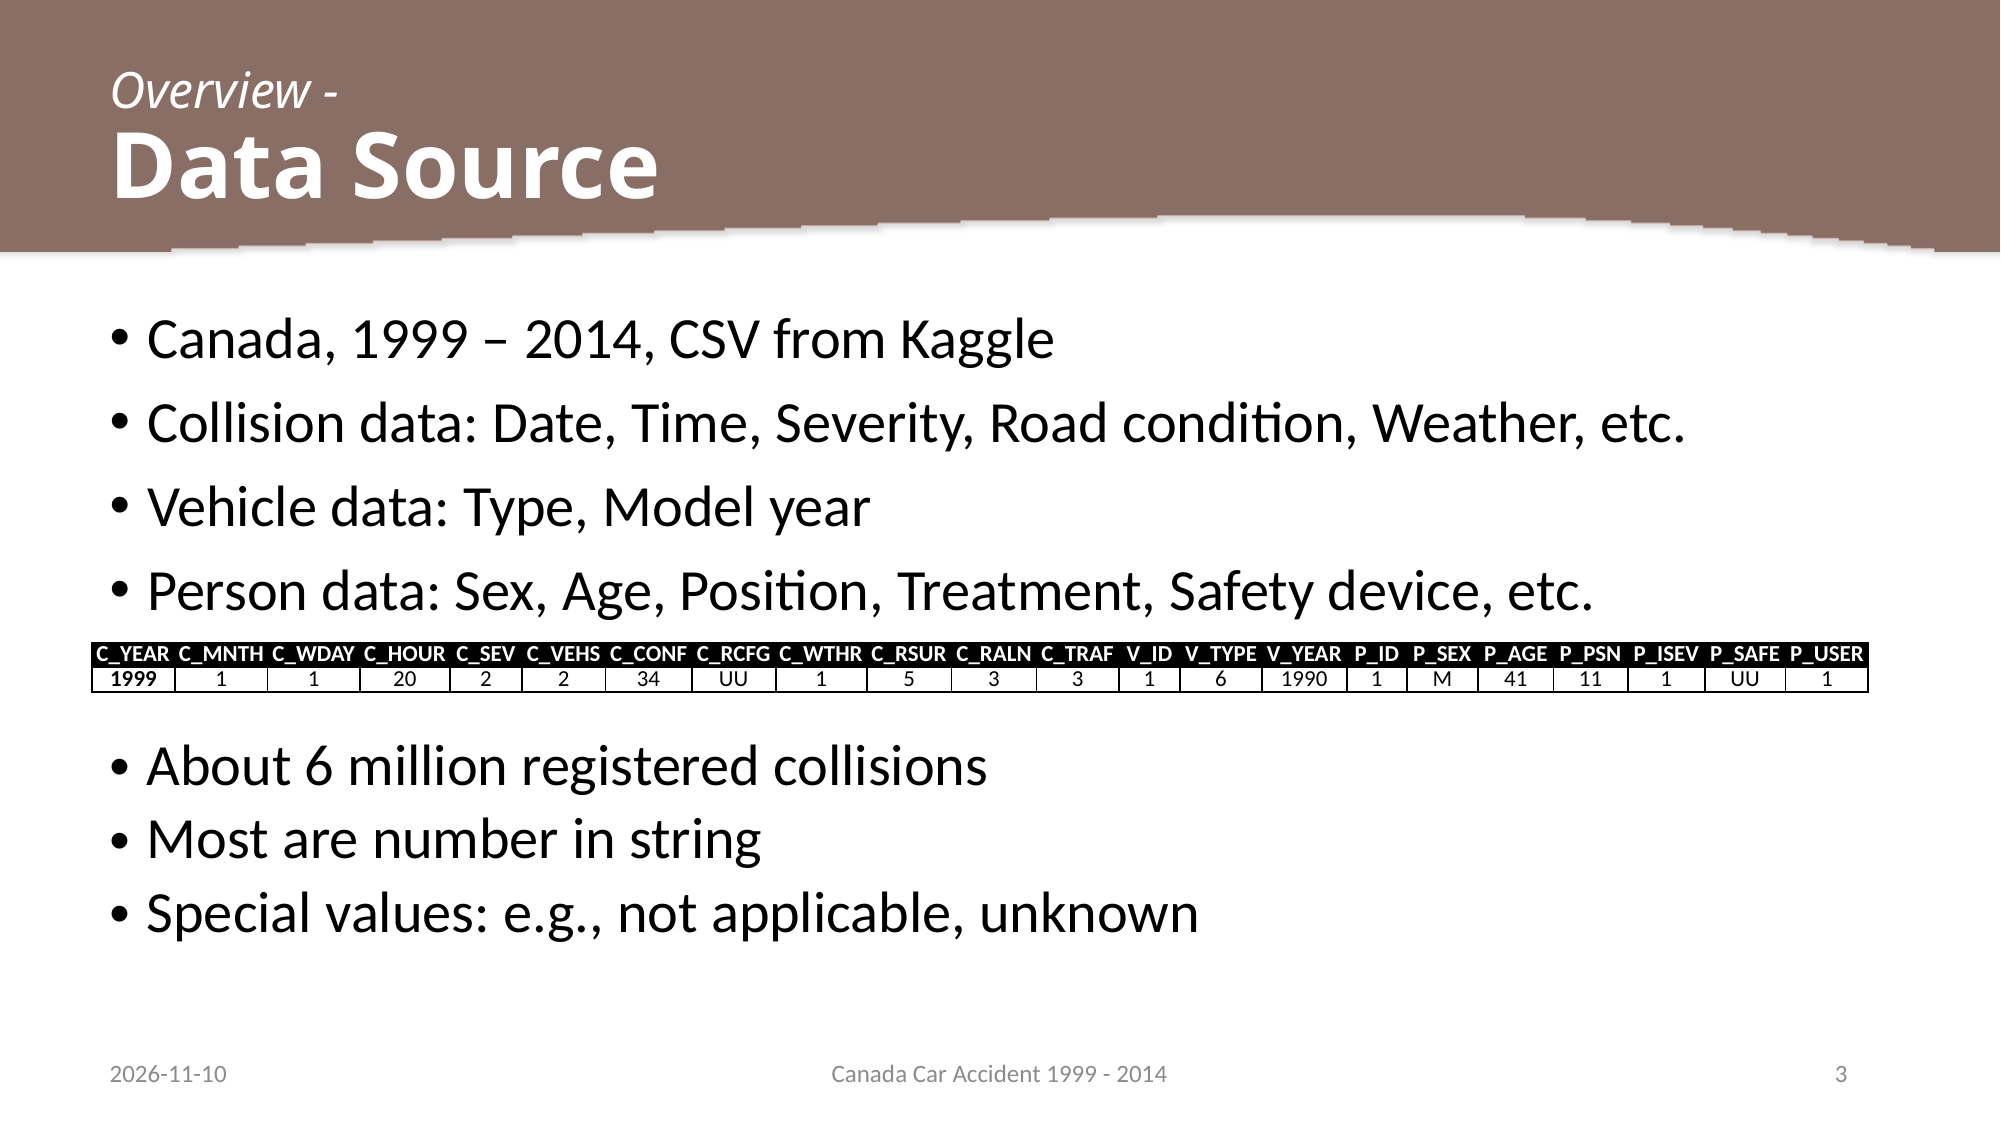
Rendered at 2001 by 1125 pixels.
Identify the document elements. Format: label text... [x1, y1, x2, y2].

table_header V_ID [1120, 643, 1179, 666]
table_header P_PSN [1554, 643, 1627, 666]
text_box About 6 million registered collisions Most are number in string Special values: e.g., not applicable, unknown [94, 736, 1872, 1019]
table_cell 20 [361, 668, 449, 691]
table_cell 41 [1479, 668, 1553, 691]
table_cell 1999 [93, 668, 174, 691]
table_header C_RALN [952, 643, 1036, 666]
slide_number 3 [1412, 1042, 1863, 1103]
table_header P_ID [1348, 643, 1406, 666]
table_header C_TRAF [1037, 643, 1118, 666]
table_header C_VEHS [523, 643, 605, 666]
table_header C_RSUR [868, 643, 951, 666]
table_cell 1 [1629, 668, 1704, 691]
table_cell 6 [1181, 668, 1261, 691]
table_header C_MNTH [176, 643, 267, 666]
table_cell UU [1706, 668, 1785, 691]
table_cell 1 [777, 668, 866, 691]
footer Canada Car Accident 1999 - 2014 [662, 1042, 1338, 1103]
table_cell 11 [1554, 668, 1627, 691]
table_cell 34 [606, 668, 691, 691]
table_header P_SEX [1408, 643, 1477, 666]
table_header P_AGE [1479, 643, 1553, 666]
title Overview - Data Source [94, 35, 1867, 248]
table_header V_TYPE [1181, 643, 1261, 666]
table_header C_RCFG [693, 643, 775, 666]
table_cell 1 [268, 668, 359, 691]
table_cell 1 [176, 668, 267, 691]
table_cell UU [693, 668, 775, 691]
table_header C_HOUR [361, 643, 449, 666]
table_cell M [1408, 668, 1477, 691]
table_header C_SEV [451, 643, 521, 666]
table_cell 1 [1120, 668, 1179, 691]
table_cell 3 [952, 668, 1036, 691]
table_header C_YEAR [93, 643, 174, 666]
table_cell 5 [868, 668, 951, 691]
table_header C_CONF [606, 643, 691, 666]
table_header V_YEAR [1263, 643, 1346, 666]
table_cell 3 [1037, 668, 1118, 691]
list Canada, 1999 – 2014, CSV from Kaggle Collision data: Date, Time, Severity, Road condition, Weather, etc. Vehicle data: Type, Model year Person data: Sex, Age, Position, Treatment, Safety device, etc. [94, 301, 1872, 639]
table_header C_WDAY [268, 643, 359, 666]
table_header P_ISEV [1629, 643, 1704, 666]
table_cell 1 [1348, 668, 1406, 691]
table_cell 2 [523, 668, 605, 691]
table_cell 1990 [1263, 668, 1346, 691]
table_header C_WTHR [777, 643, 866, 666]
table_cell 1 [1786, 668, 1867, 691]
table_cell 2 [451, 668, 521, 691]
table_header P_USER [1786, 643, 1867, 666]
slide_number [94, 1042, 558, 1103]
table_header P_SAFE [1706, 643, 1785, 666]
